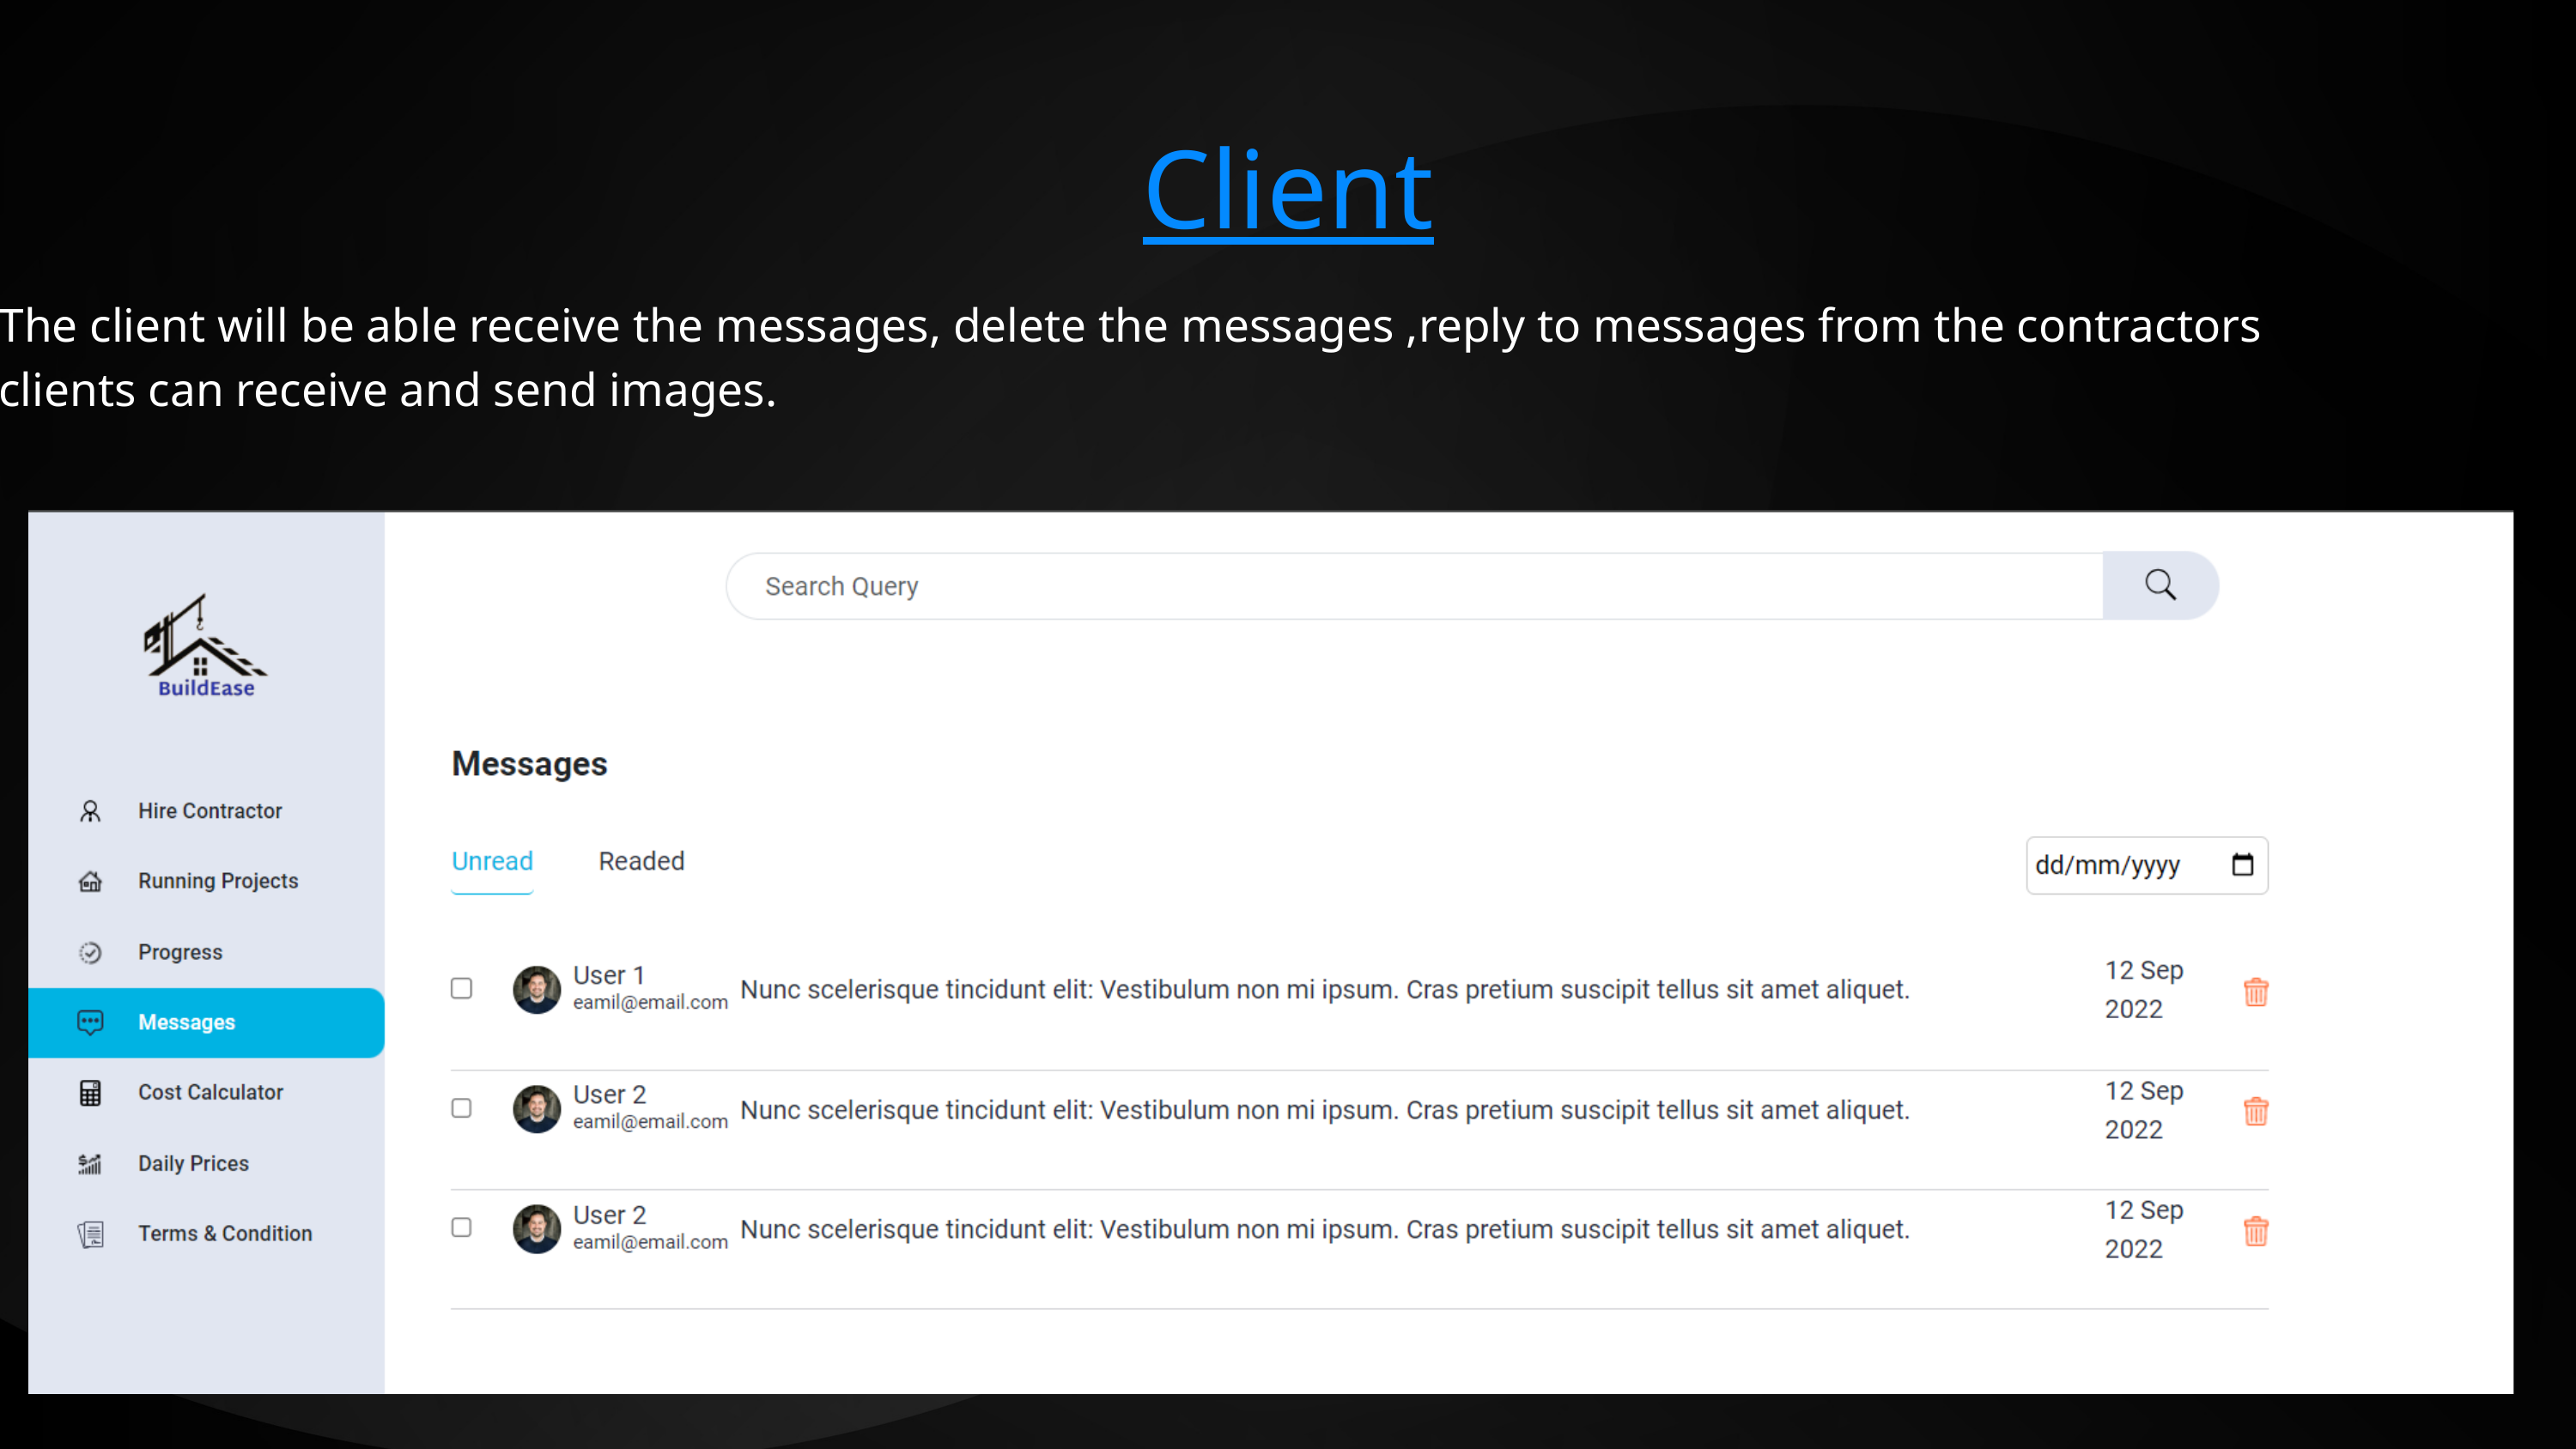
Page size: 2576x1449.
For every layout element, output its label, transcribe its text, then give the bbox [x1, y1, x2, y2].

text_box Client [797, 99, 1779, 251]
text_box The client will be able receive the messages, delete the messages ,reply to messages from the contractors clients can receive and send images. [0, 288, 2285, 415]
text_box [28, 510, 2514, 1395]
text_box [0, 0, 2576, 1449]
